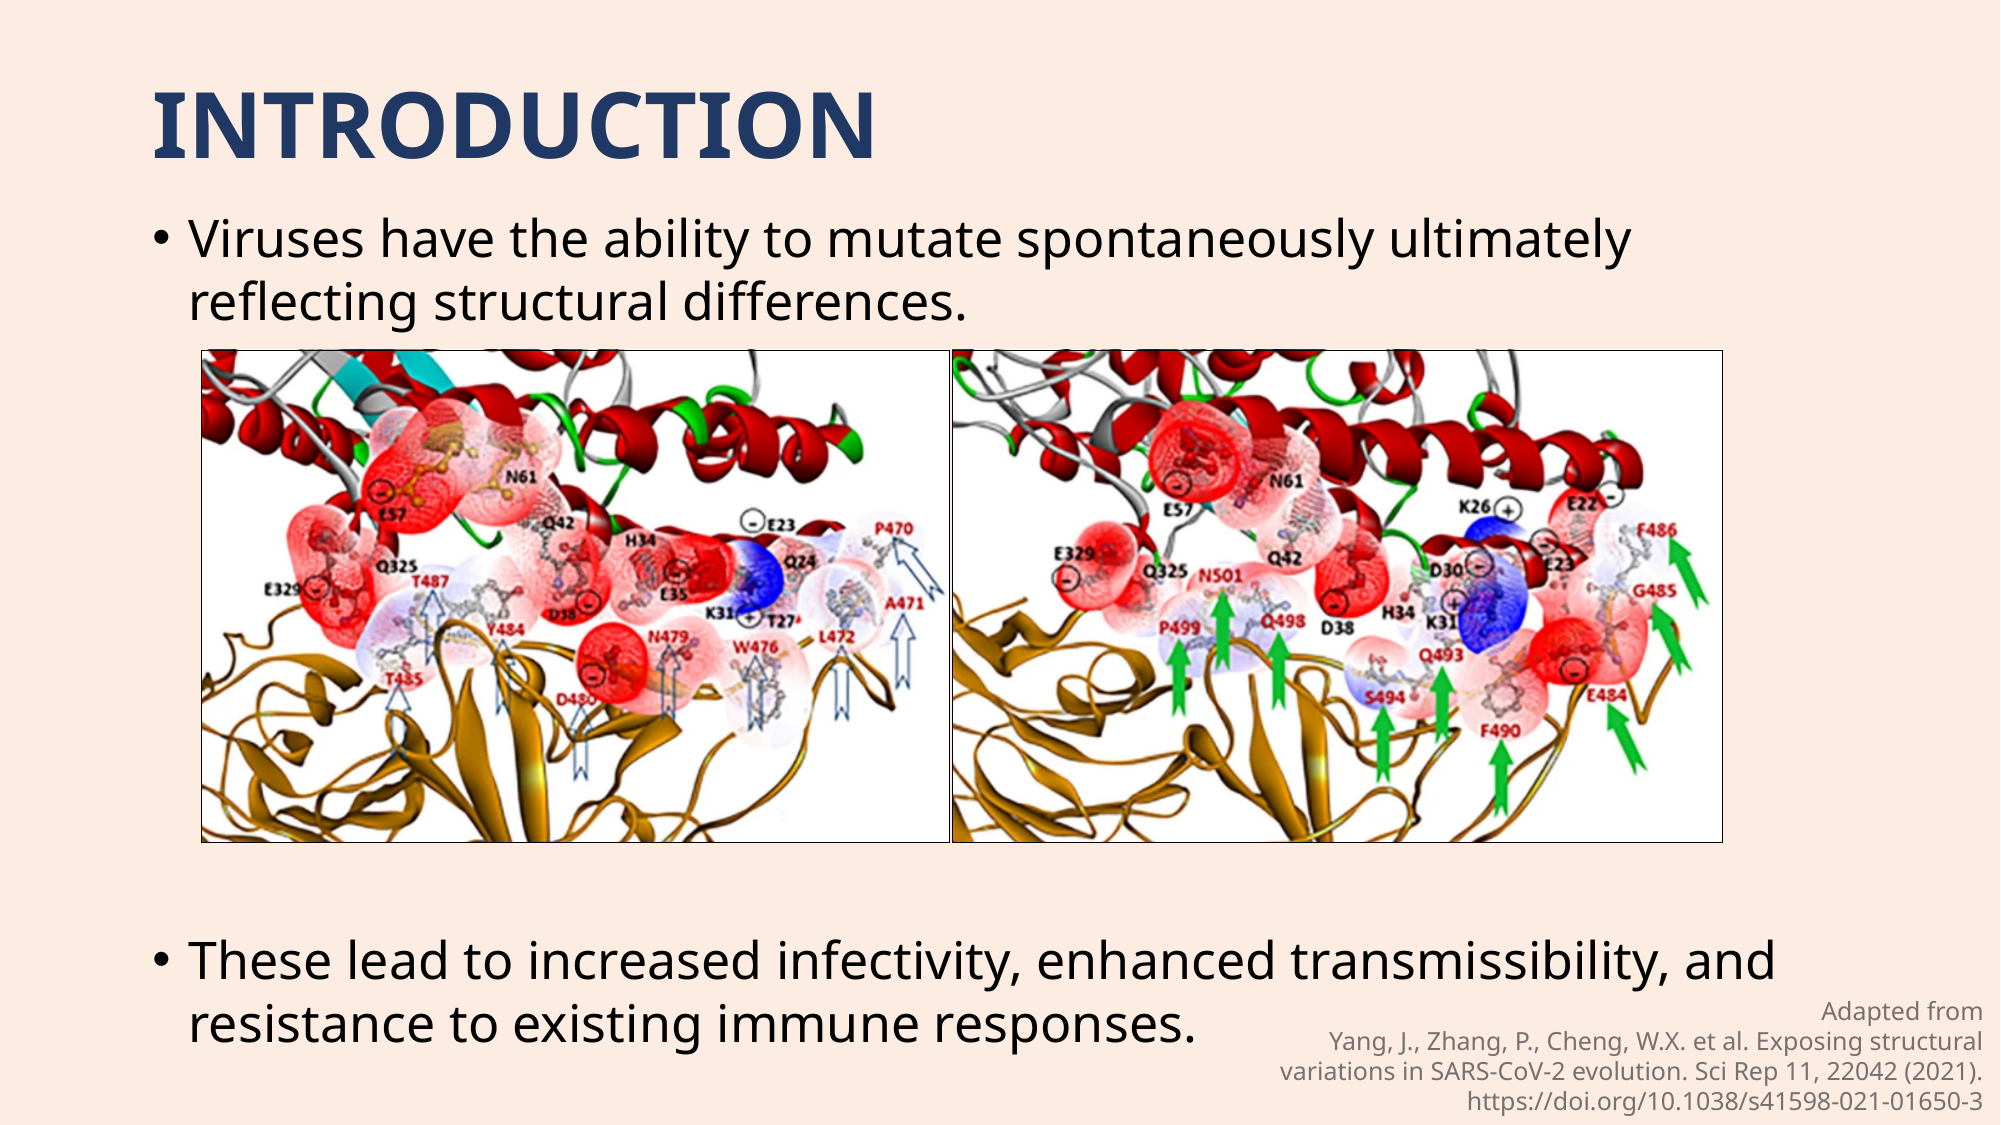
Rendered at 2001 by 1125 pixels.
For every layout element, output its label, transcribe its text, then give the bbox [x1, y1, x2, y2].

list Viruses have the ability to mutate spontaneously ultimately reflecting structural differences. These lead to increased infectivity, enhanced transmissibility, and resistance to existing immune responses. [137, 198, 1821, 1066]
picture [952, 349, 1723, 843]
picture [201, 349, 950, 843]
text_box Adapted from Yang, J., Zhang, P., Cheng, W.X. et al. Exposing structural variations in SARS-CoV-2 evolution. Sci Rep 11, 22042 (2021). https://doi.org/10.1038/s41598-021-01650-3 [1229, 988, 1999, 1123]
title INTRODUCTION [137, 59, 1863, 199]
